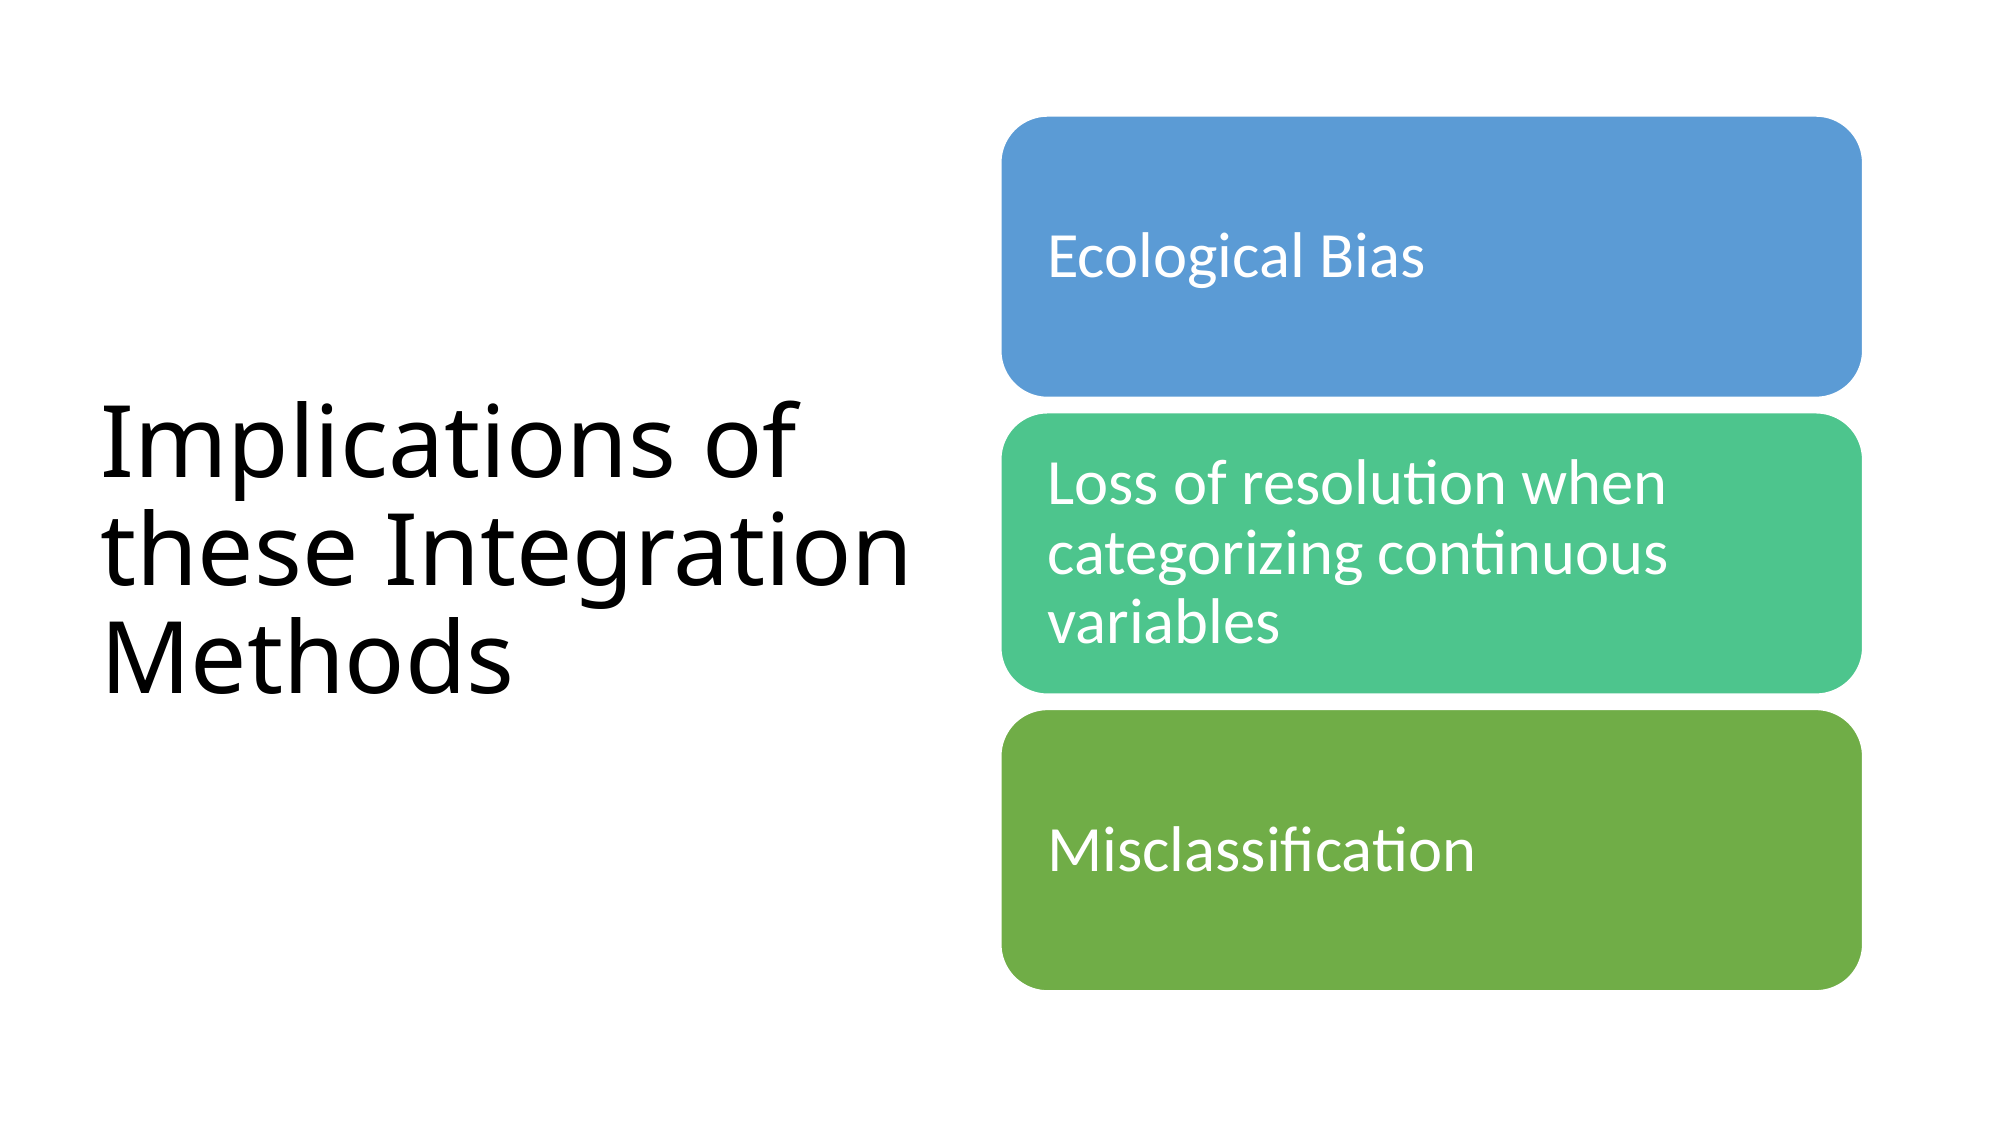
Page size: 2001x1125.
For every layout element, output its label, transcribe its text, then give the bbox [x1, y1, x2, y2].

title Implications of these Integration Methods [85, 101, 936, 1005]
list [1000, 101, 1863, 1005]
